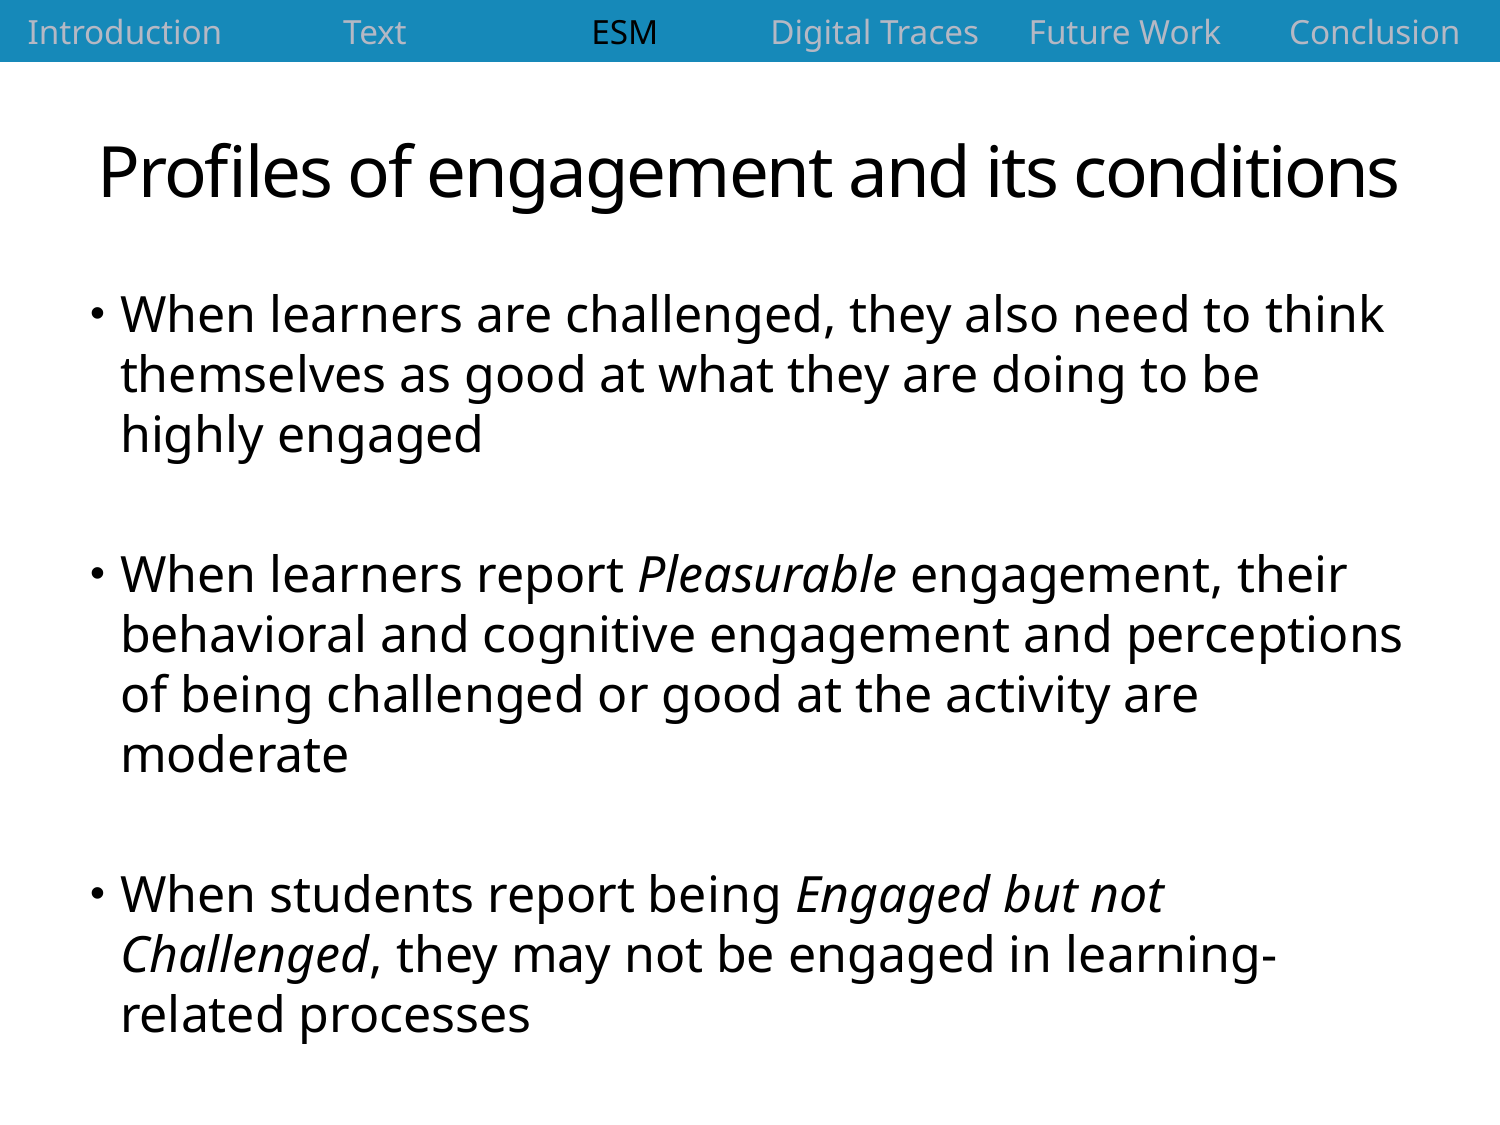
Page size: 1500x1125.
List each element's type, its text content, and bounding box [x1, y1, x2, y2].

table_header Digital Traces [750, 0, 1000, 62]
table_header Conclusion [1250, 0, 1500, 62]
table_header Introduction [0, 0, 250, 62]
title Profiles of engagement and its conditions [75, 87, 1425, 250]
table_header ESM [500, 0, 750, 62]
list When learners are challenged, they also need to think themselves as good at what they are doing to be highly engaged When learners report Pleasurable engagement, their behavioral and cognitive engagement and perceptions of being challenged or good at the activity are moderate When students report being Engaged but not Challenged, they may not be engaged in learning-related processes [75, 262, 1425, 1063]
table_header Text [250, 0, 500, 62]
table_header Future Work [1000, 0, 1250, 62]
